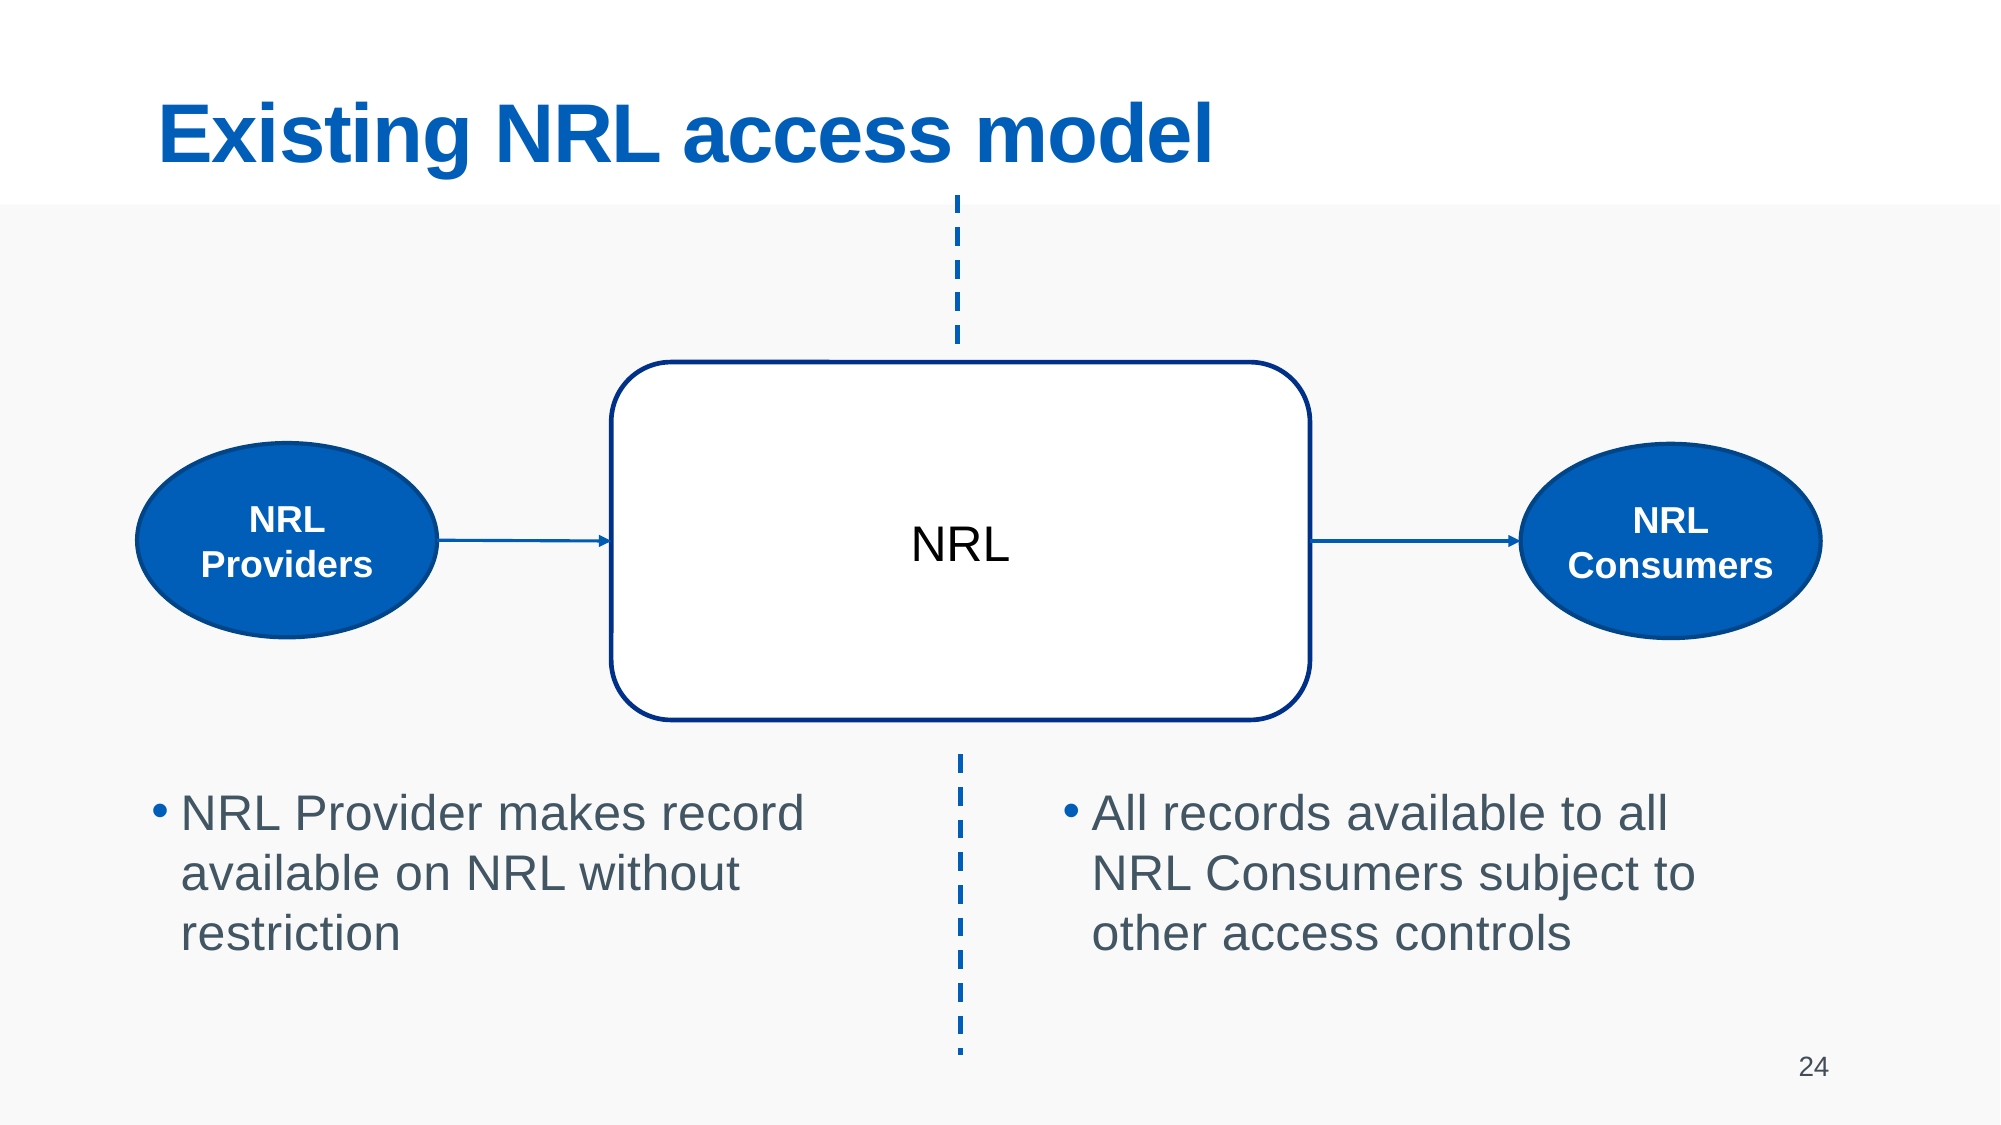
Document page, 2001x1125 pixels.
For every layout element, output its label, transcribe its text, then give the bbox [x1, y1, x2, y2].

title Existing NRL access model [157, 78, 1827, 195]
slide_number 24 [1762, 1035, 1845, 1095]
text_box NRL Consumers [1518, 441, 1823, 641]
text_box NRL Providers [134, 440, 440, 640]
text_box All records available to all NRL Consumers subject to other access controls [1062, 780, 1762, 1125]
text_box NRL Provider makes record available on NRL without restriction [151, 780, 851, 1125]
text_box NRL [609, 359, 1313, 723]
